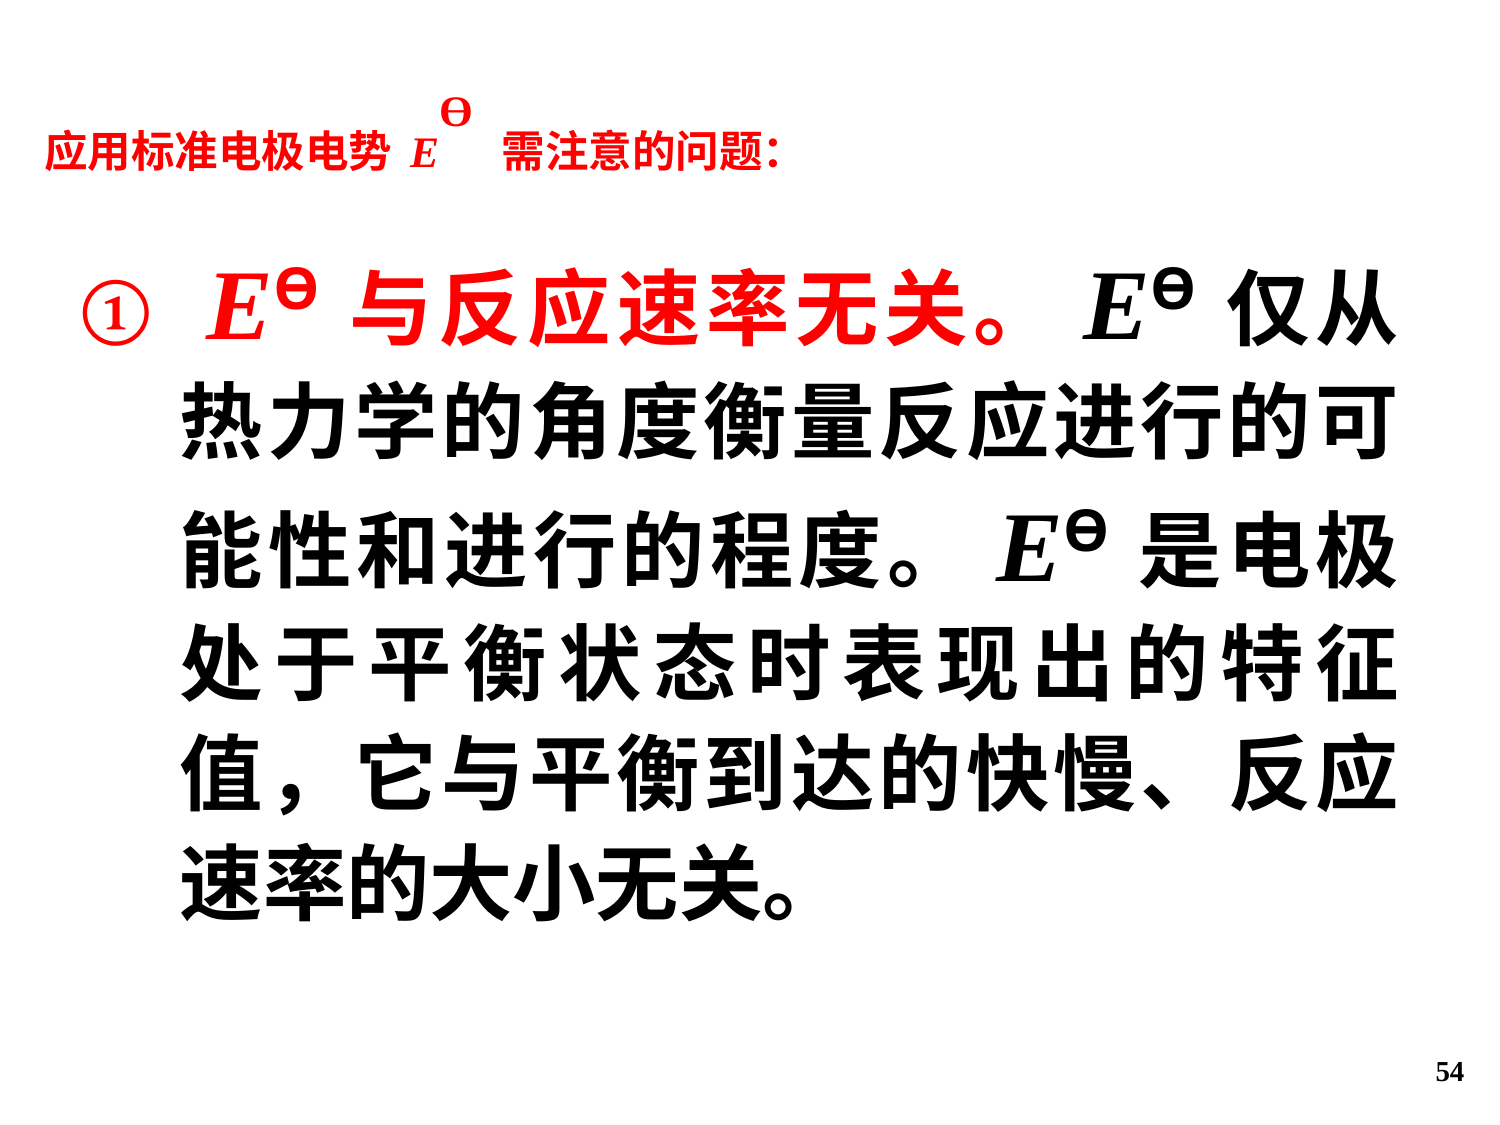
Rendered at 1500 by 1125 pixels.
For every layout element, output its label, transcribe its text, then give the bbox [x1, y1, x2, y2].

text_box 应用标准电极电势EƟ 需注意的问题： [29, 66, 1342, 184]
list EƟ与反应速率无关。EƟ仅从热力学的角度衡量反应进行的可能性和进行的程度。EƟ是电极处于平衡状态时表现出的特征值，它与平衡到达的快慢、反应速率的大小无关。 [64, 220, 1414, 1019]
